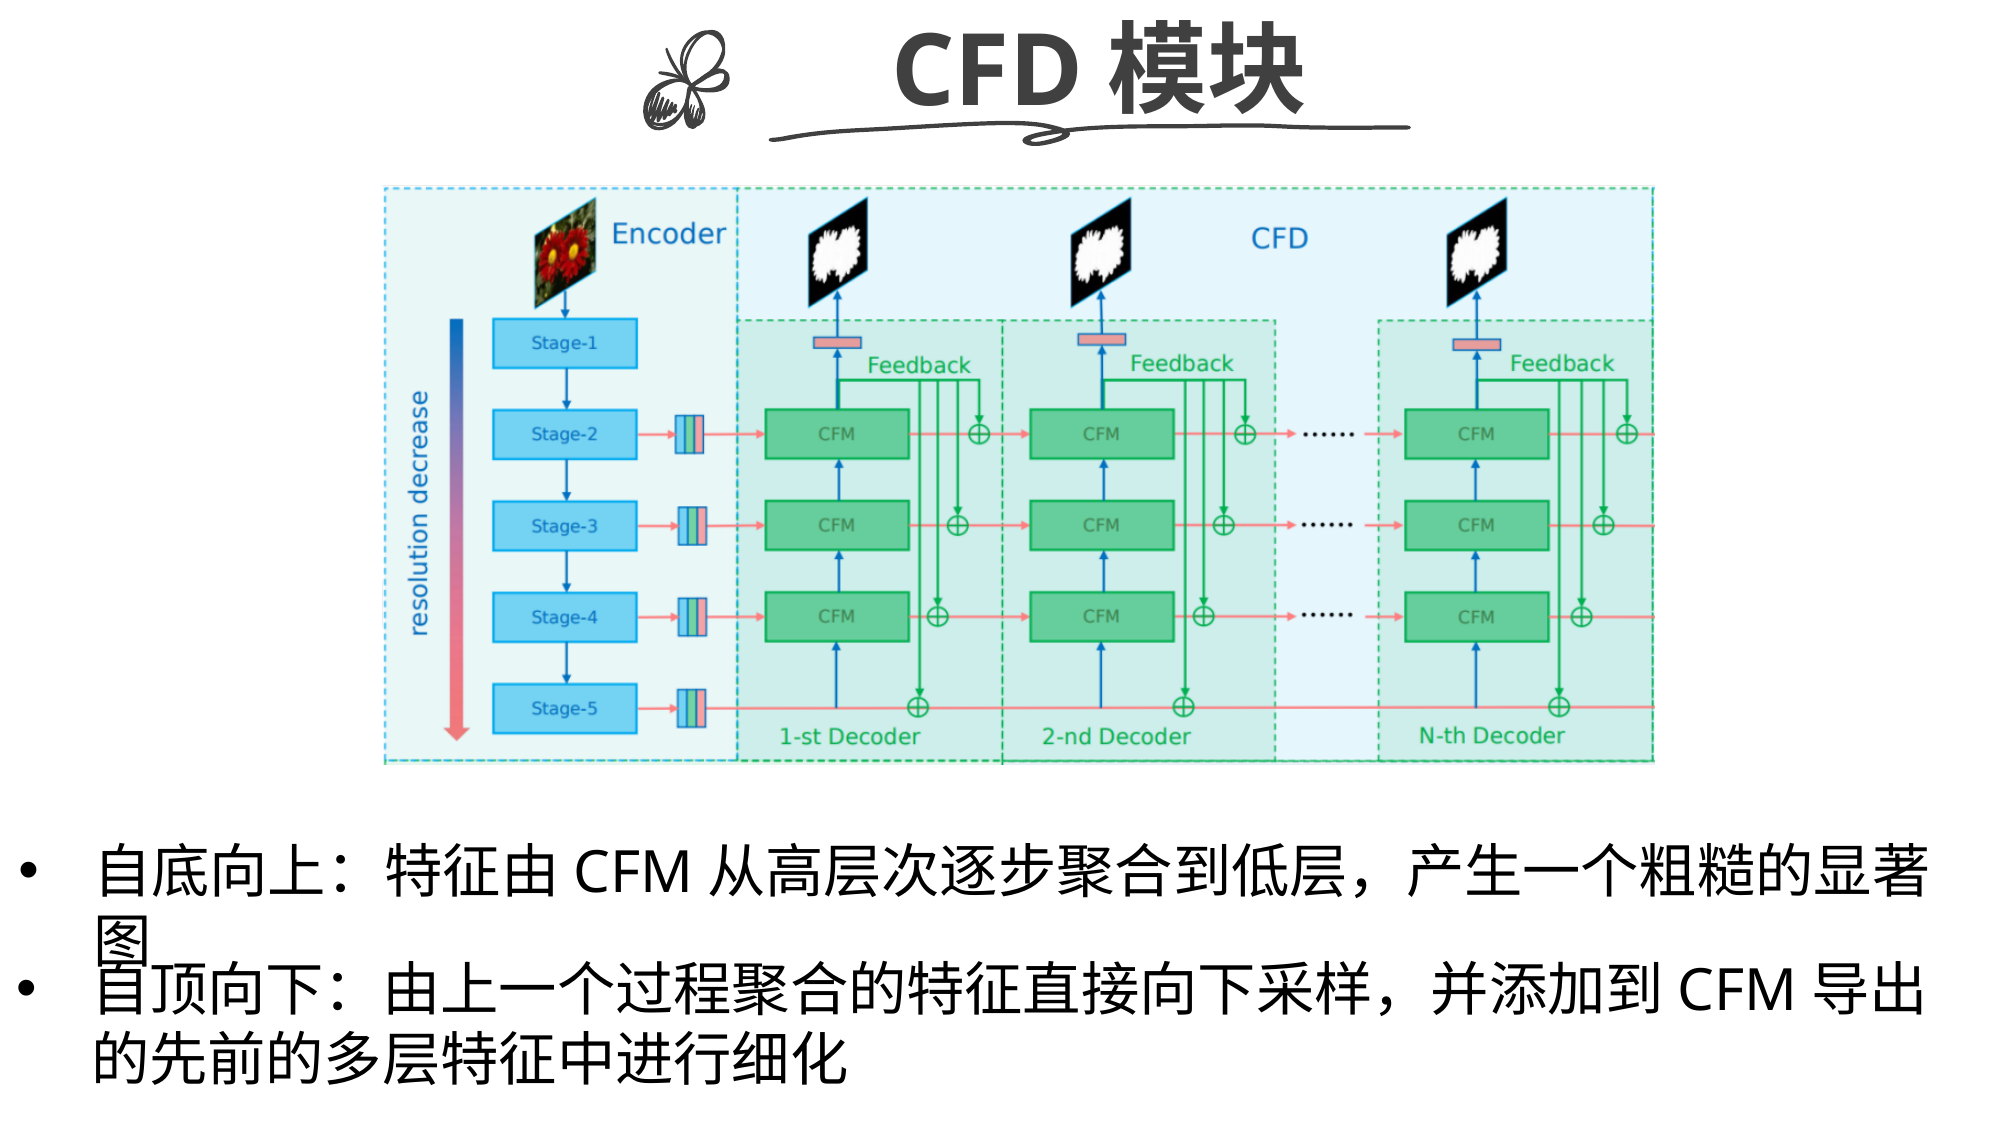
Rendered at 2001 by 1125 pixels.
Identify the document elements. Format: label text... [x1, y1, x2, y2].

text_box [768, 127, 876, 142]
text_box 自顶向下：由上一个过程聚合的特征直接向下采样，并添加到CFM导出的先前的多层特征中进行细化 [1, 945, 1982, 1100]
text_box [639, 29, 731, 135]
text_box [1340, 125, 1411, 130]
text_box 自底向上：特征由CFM从高层次逐步聚合到低层，产生一个粗糙的显著图 [3, 826, 1986, 982]
text_box CFD模块 [876, 0, 1340, 133]
picture [382, 185, 1655, 765]
text_box [1022, 133, 1071, 146]
